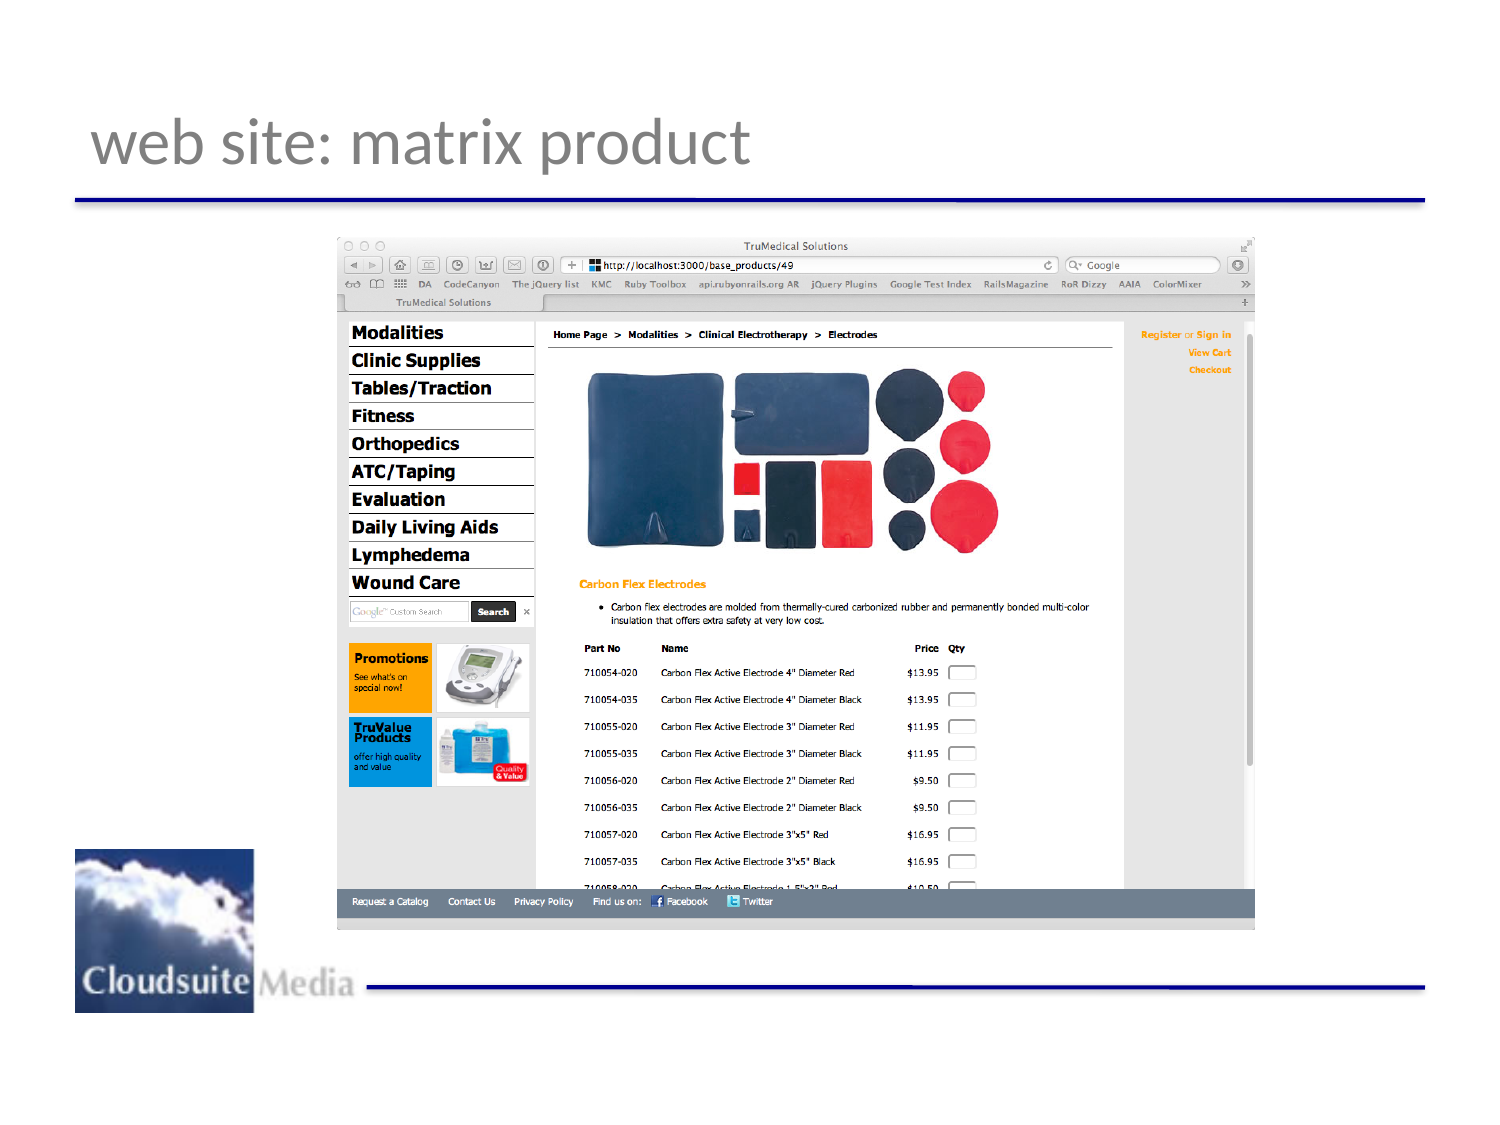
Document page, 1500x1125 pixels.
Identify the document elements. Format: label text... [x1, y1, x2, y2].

picture [75, 237, 1255, 1013]
title web site: matrix product [75, 75, 1425, 200]
